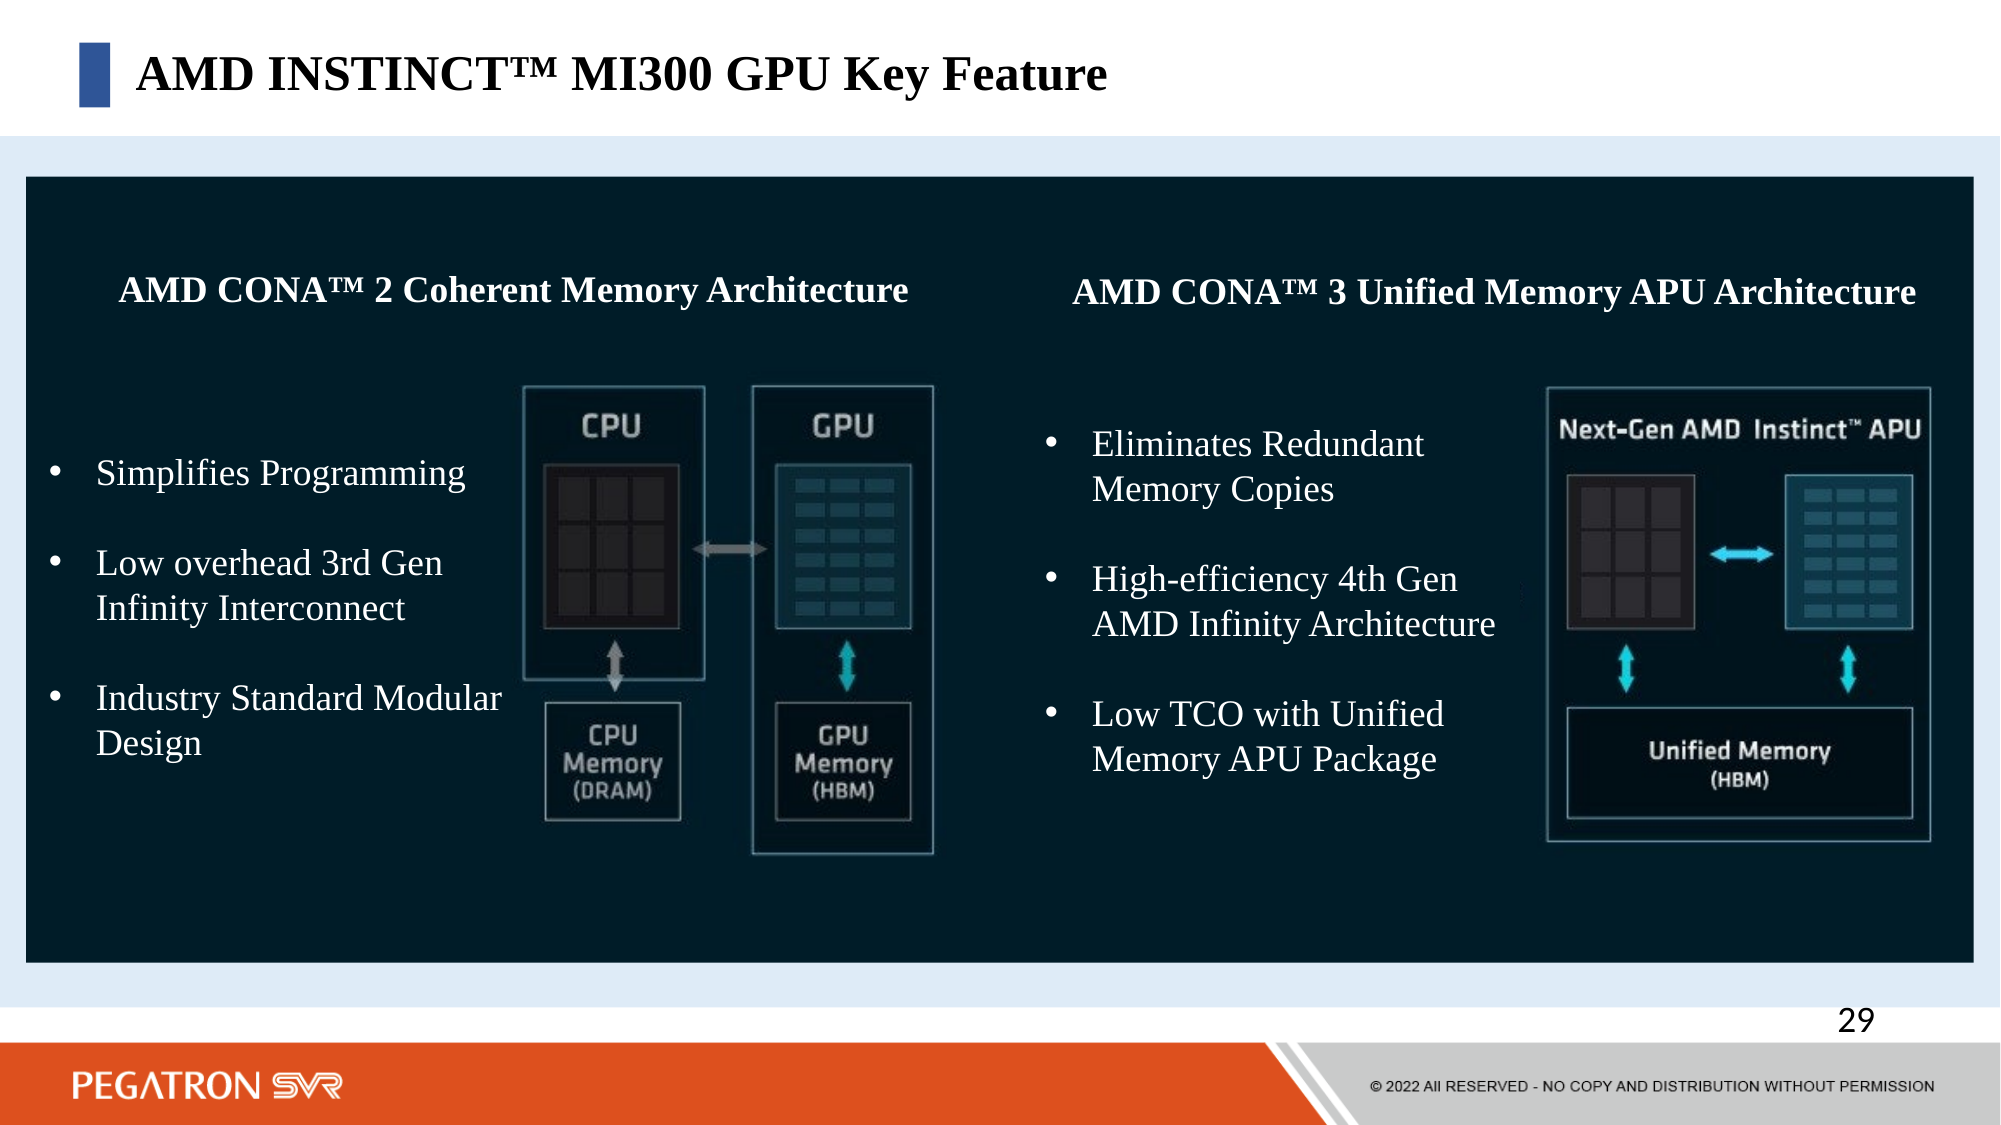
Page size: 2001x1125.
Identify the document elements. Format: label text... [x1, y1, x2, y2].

text_box AMD CONA™ 2 Coherent Memory Architecture [103, 258, 934, 318]
text_box Eliminates Redundant Memory Copies High-efficiency 4th Gen AMD Infinity Architecture Low TCO with Unified Memory APU Package [1030, 411, 1519, 787]
text_box [25, 176, 1975, 964]
text_box [0, 135, 2000, 1008]
picture [0, 0, 2001, 1125]
picture [1519, 346, 1935, 873]
text_box AMD CONA™ 3 Unified Memory APU Architecture [1057, 259, 1932, 320]
picture [496, 364, 947, 904]
text_box Simplifies Programming Low overhead 3rd Gen Infinity Interconnect Industry Standard Modular Design [34, 440, 496, 771]
text_box [78, 42, 111, 108]
text_box AMD INSTINCT™ MI300 GPU Key Feature [120, 32, 1124, 108]
